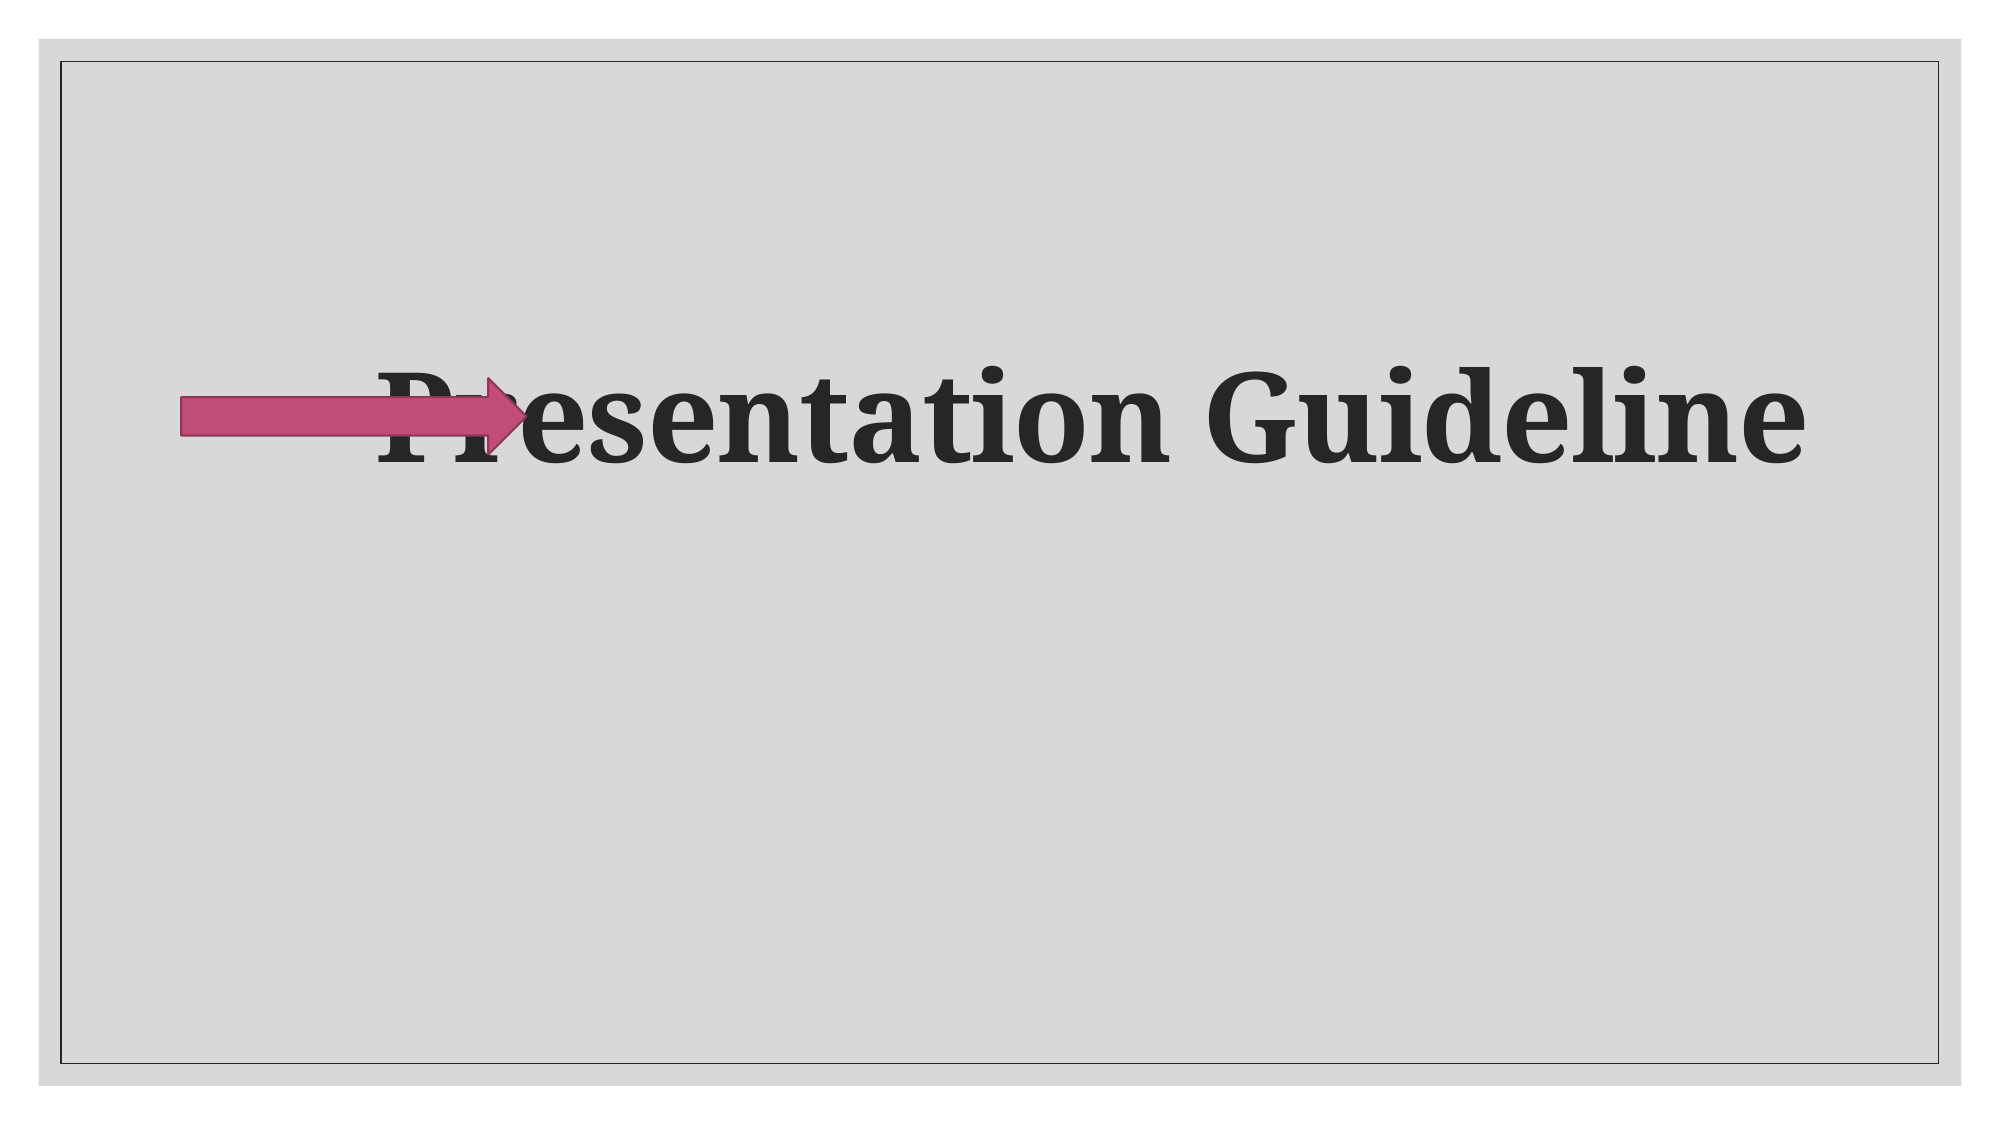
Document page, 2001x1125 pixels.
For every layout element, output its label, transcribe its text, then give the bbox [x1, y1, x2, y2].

title Presentation Guideline [174, 105, 1825, 740]
text_box [180, 377, 528, 456]
